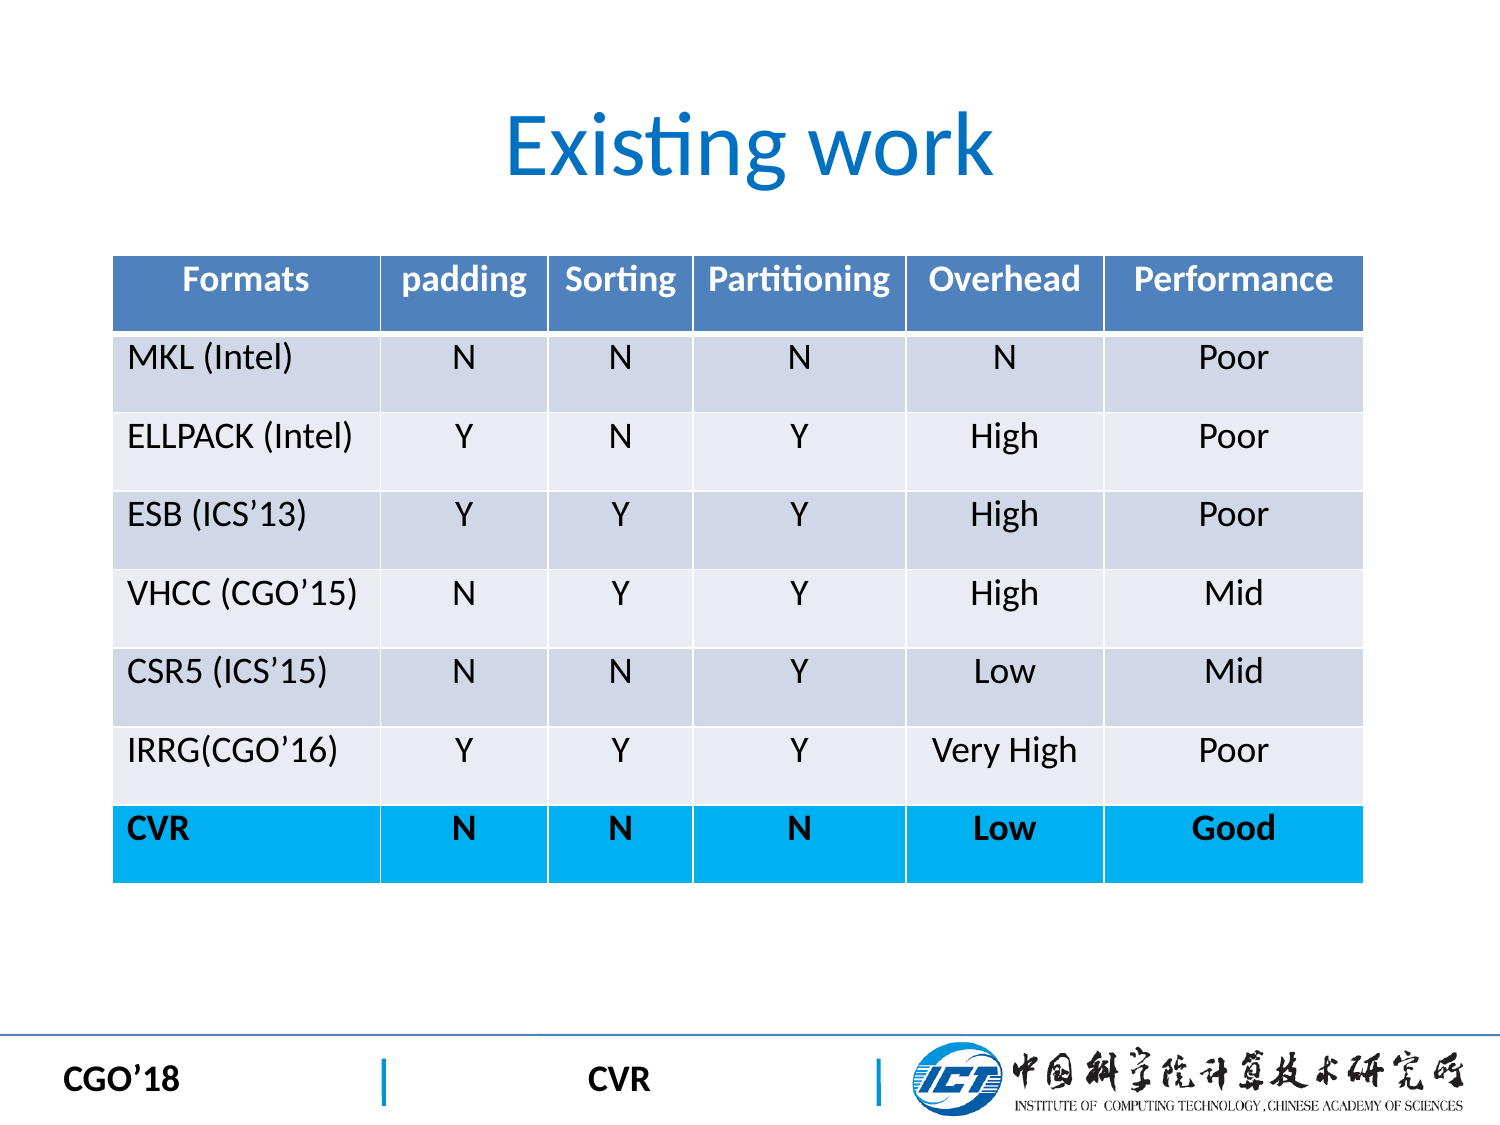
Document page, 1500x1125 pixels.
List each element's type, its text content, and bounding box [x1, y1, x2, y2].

table_cell High [907, 570, 1103, 647]
table_header Performance [1105, 256, 1363, 331]
text_box [88, 219, 1365, 305]
table_cell N [381, 570, 547, 647]
table_cell CVR [113, 806, 380, 883]
table_cell High [907, 413, 1103, 490]
table_cell CSR5 (ICS’15) [113, 649, 380, 726]
table_cell N [381, 649, 547, 726]
table_cell N [381, 806, 547, 883]
table_cell Y [694, 728, 905, 804]
table_header Overhead [907, 256, 1103, 331]
table_cell N [549, 413, 692, 490]
table_cell ESB (ICS’13) [113, 492, 380, 569]
table_cell Poor [1105, 492, 1363, 569]
table_cell Very High [907, 728, 1103, 804]
table_cell Y [694, 649, 905, 726]
table_cell High [907, 492, 1103, 569]
table_cell Poor [1105, 413, 1363, 490]
table_cell Low [907, 649, 1103, 726]
table_cell Y [694, 413, 905, 490]
table_header Partitioning [694, 256, 905, 331]
table_cell Y [381, 492, 547, 569]
table_cell IRRG(CGO’16) [113, 728, 380, 804]
table_cell Y [381, 413, 547, 490]
table_header padding [381, 256, 547, 331]
table_cell Good [1105, 806, 1363, 883]
table_header Sorting [549, 256, 692, 331]
table_cell ELLPACK (Intel) [113, 413, 380, 490]
table_cell N [907, 337, 1103, 412]
table_cell N [549, 806, 692, 883]
table_cell MKL (Intel) [113, 337, 380, 412]
title Existing work [74, 44, 1426, 233]
table_cell N [694, 337, 905, 412]
table_cell Y [549, 492, 692, 569]
table_cell Mid [1105, 649, 1363, 726]
table_cell Poor [1105, 728, 1363, 804]
table_cell Poor [1105, 337, 1363, 412]
table_cell N [381, 337, 547, 412]
table_cell Low [907, 806, 1103, 883]
table_cell Y [549, 728, 692, 804]
table_cell Y [694, 570, 905, 647]
table_cell Mid [1105, 570, 1363, 647]
table_cell N [694, 806, 905, 883]
table_cell Y [549, 570, 692, 647]
table_header Formats [113, 256, 380, 331]
picture [909, 1040, 1471, 1118]
table_cell N [549, 649, 692, 726]
table_cell Y [694, 492, 905, 569]
table_cell Y [381, 728, 547, 804]
table_cell VHCC (CGO’15) [113, 570, 380, 647]
table_cell N [549, 337, 692, 412]
